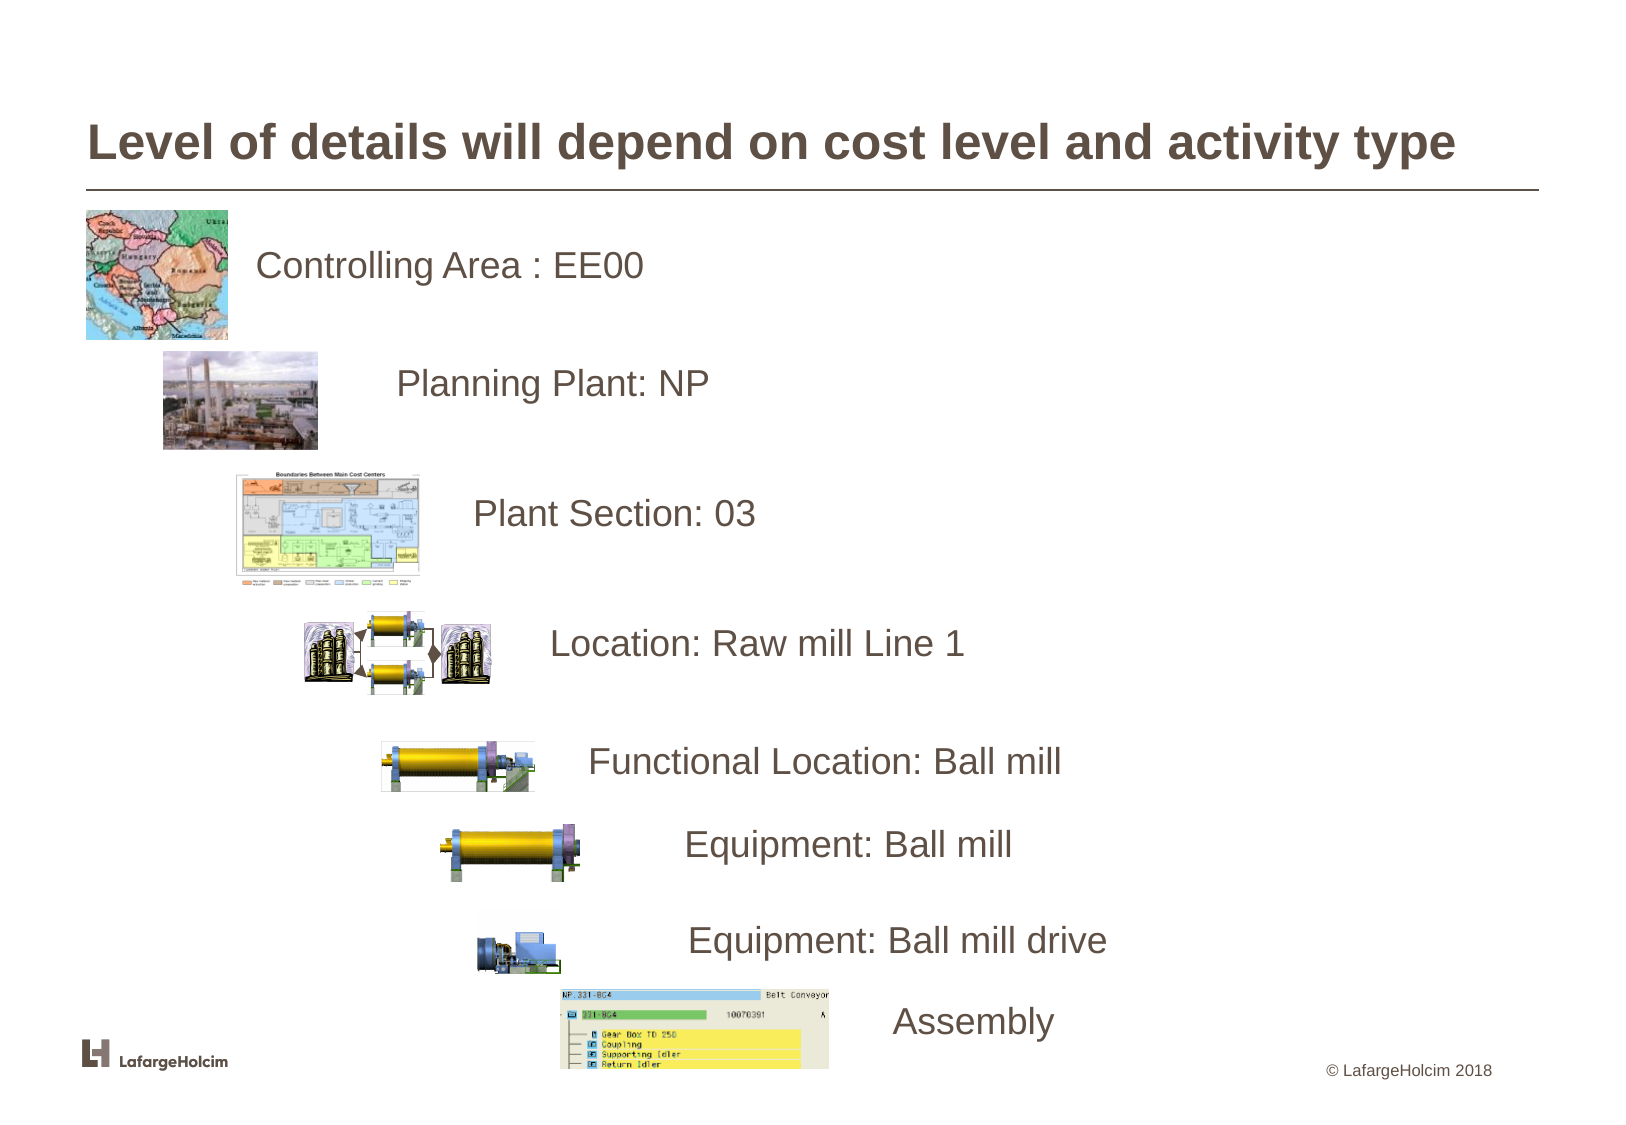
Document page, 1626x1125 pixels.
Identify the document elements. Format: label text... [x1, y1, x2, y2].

picture [477, 906, 568, 974]
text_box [304, 611, 492, 696]
text_box Controlling Area : EE00 [240, 233, 665, 295]
title Level of details will depend on cost level and activity type [86, 40, 1527, 171]
text_box Location: Raw mill Line 1 [534, 611, 986, 673]
text_box Functional Location: Ball mill [573, 729, 1094, 791]
text_box Assembly [877, 989, 1072, 1051]
picture [380, 741, 535, 793]
text_box Equipment: Ball mill drive [672, 909, 1139, 970]
text_box Plant Section: 03 [458, 481, 775, 543]
text_box Equipment: Ball mill [669, 812, 1043, 874]
picture [559, 989, 830, 1070]
text_box Planning Plant: NP [381, 351, 730, 413]
picture [66, 1023, 243, 1083]
picture [163, 351, 318, 450]
picture [438, 823, 580, 883]
picture [227, 469, 420, 586]
picture [86, 209, 228, 341]
